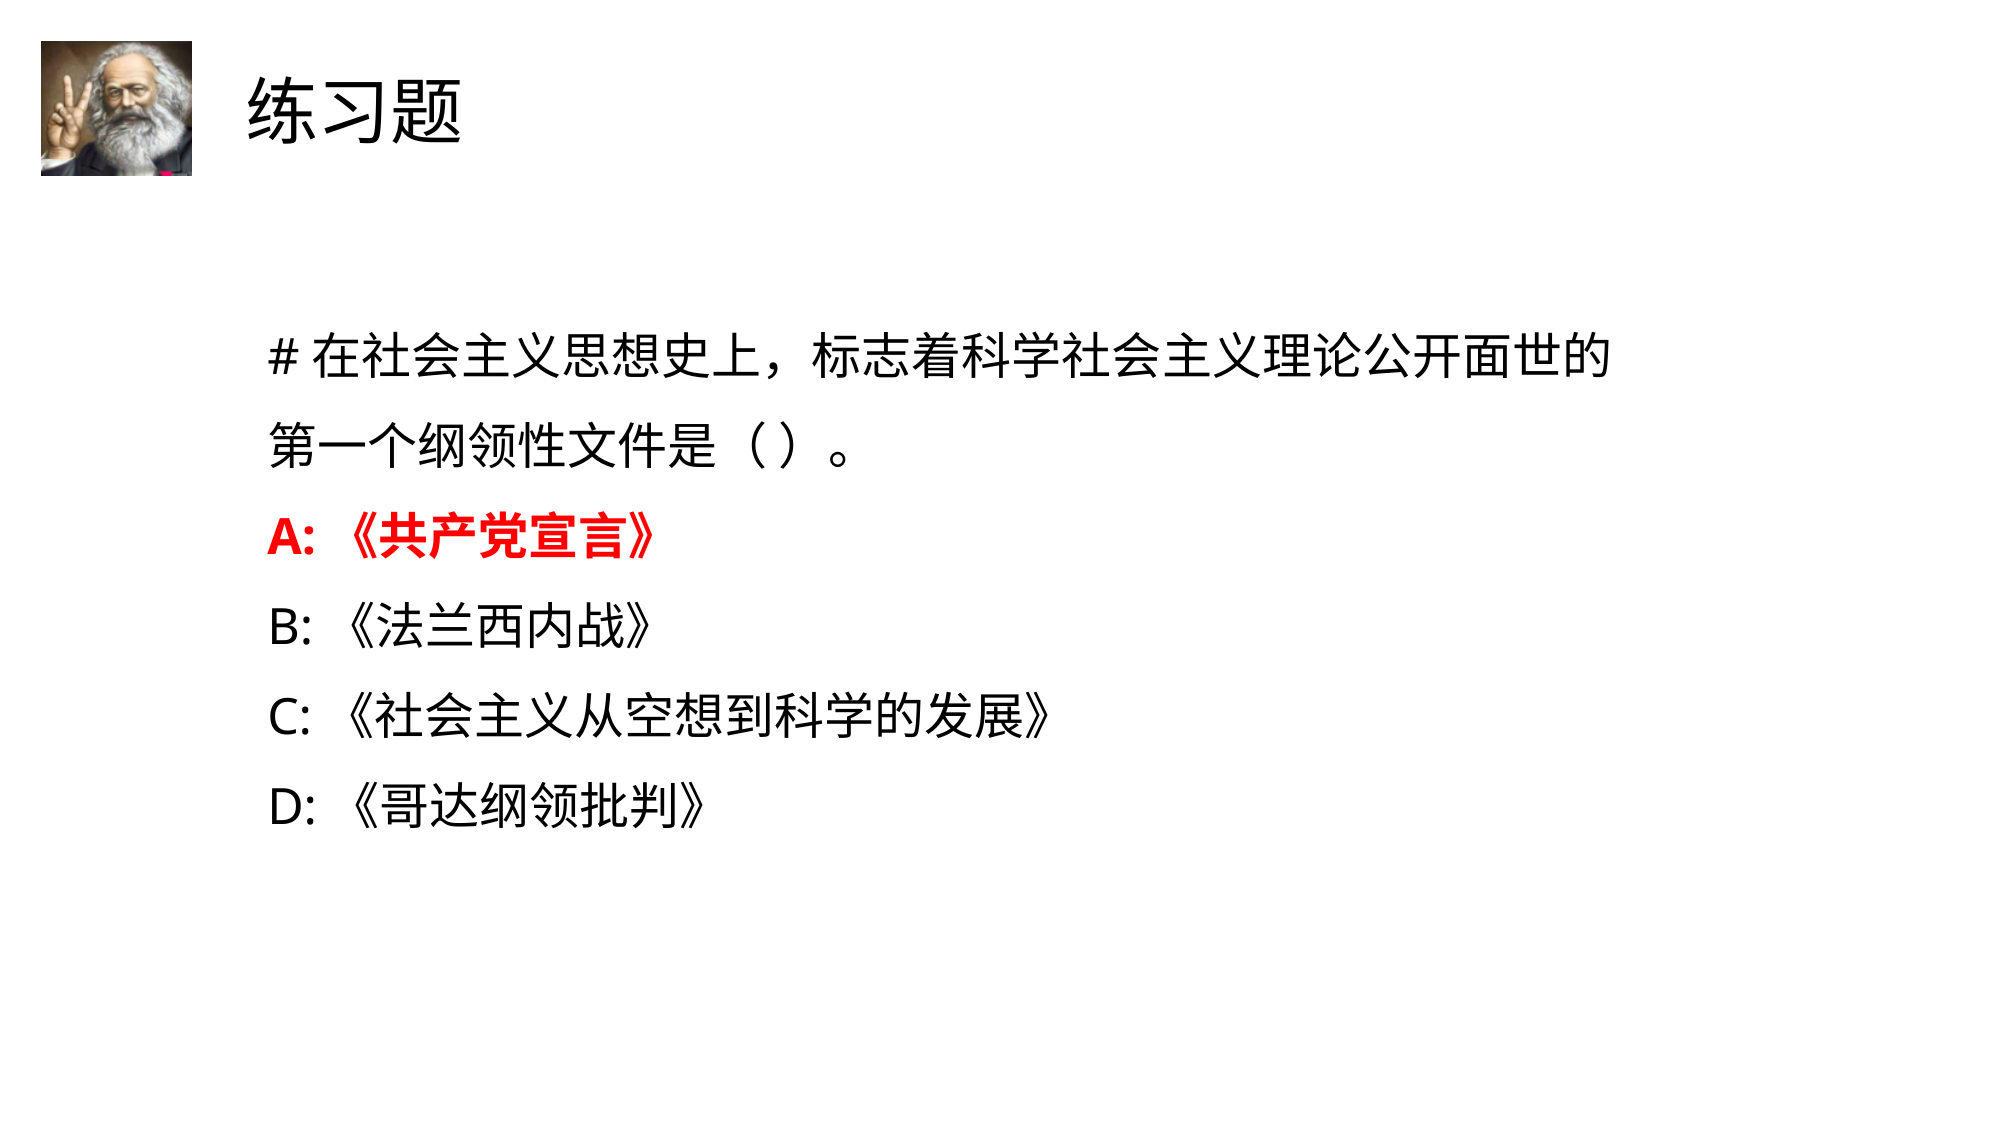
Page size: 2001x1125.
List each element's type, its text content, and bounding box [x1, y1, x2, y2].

picture [41, 41, 192, 176]
text_box #在社会主义思想史上，标志着科学社会主义理论公开面世的第一个纲领性文件是（ ）。 A:《共产党宣言》 B:《法兰西内战》 C:《社会主义从空想到科学的发展》 D:《哥达纲领批判》 [252, 286, 1658, 932]
